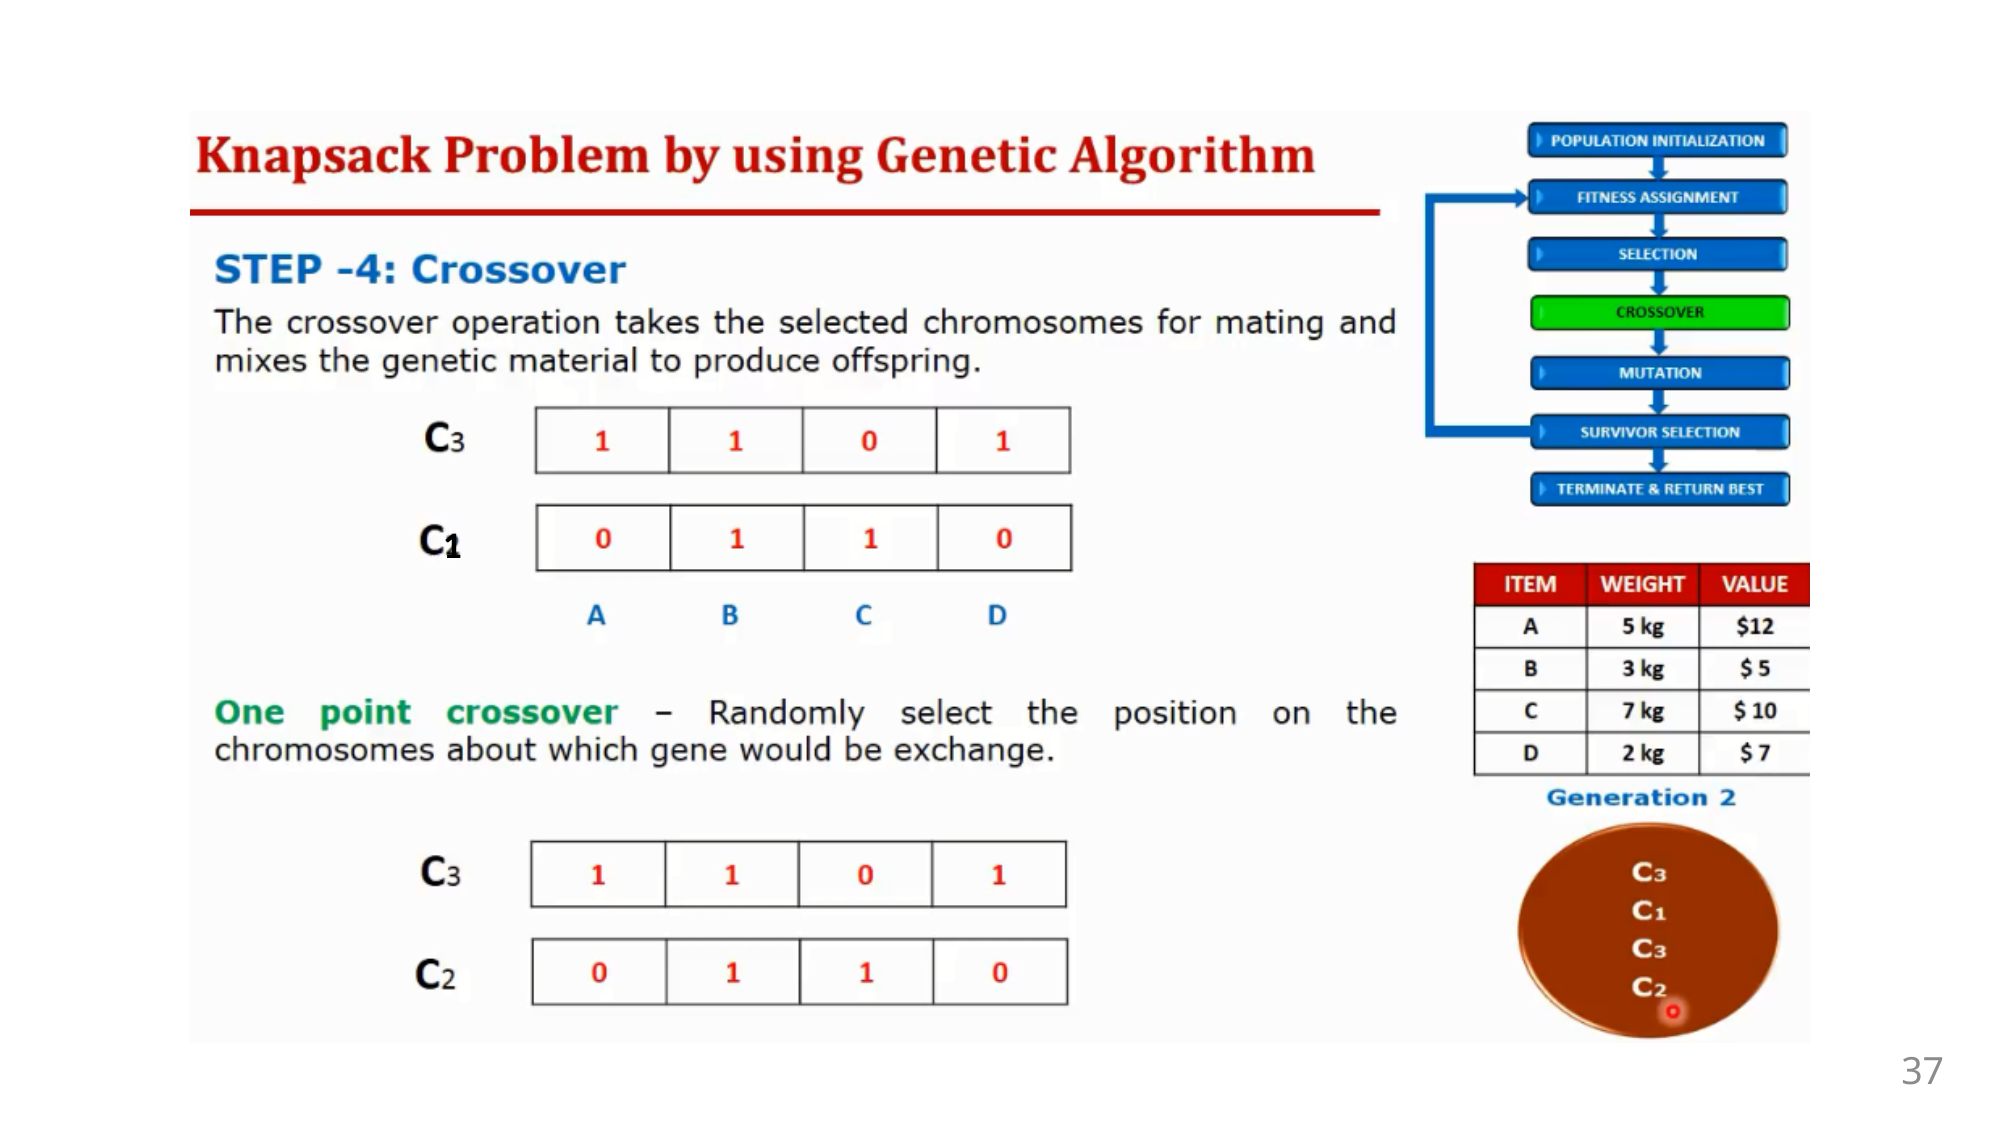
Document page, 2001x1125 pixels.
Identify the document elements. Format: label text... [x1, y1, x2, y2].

picture [190, 111, 1810, 1043]
slide_number 37 [1836, 1042, 1960, 1103]
